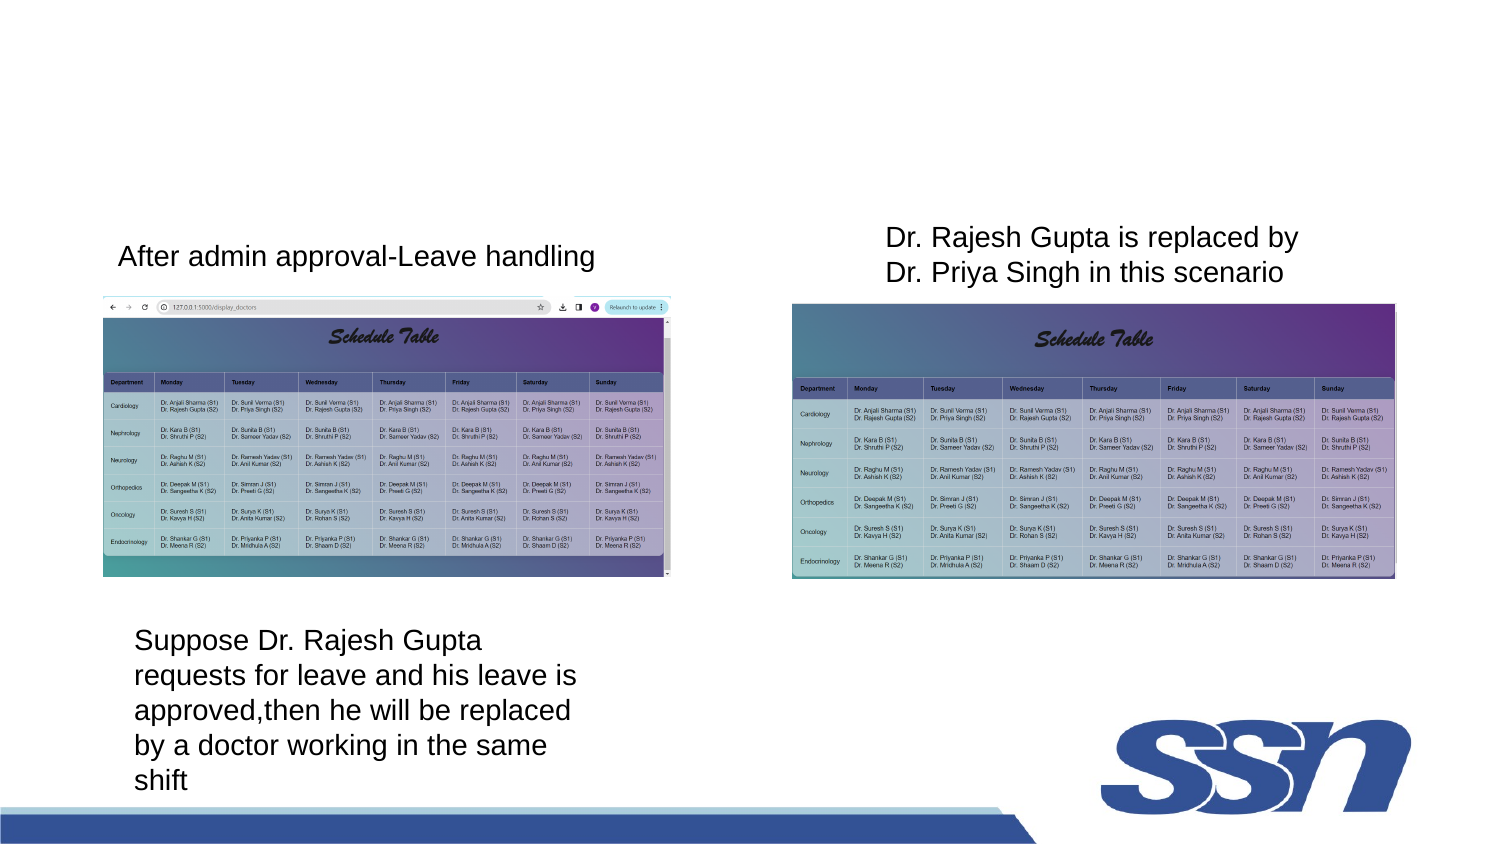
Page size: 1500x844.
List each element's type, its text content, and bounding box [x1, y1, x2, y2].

text_box Dr. Rajesh Gupta is replaced by Dr. Priya Singh in this scenario [870, 210, 1349, 296]
text_box Suppose Dr. Rajesh Gupta requests for leave and his leave is approved,then he will be replaced by a doctor working in the same shift [119, 613, 617, 804]
picture [102, 296, 671, 578]
picture [0, 687, 1475, 844]
text_box After admin approval-Leave handling [103, 230, 870, 280]
picture [791, 302, 1398, 579]
